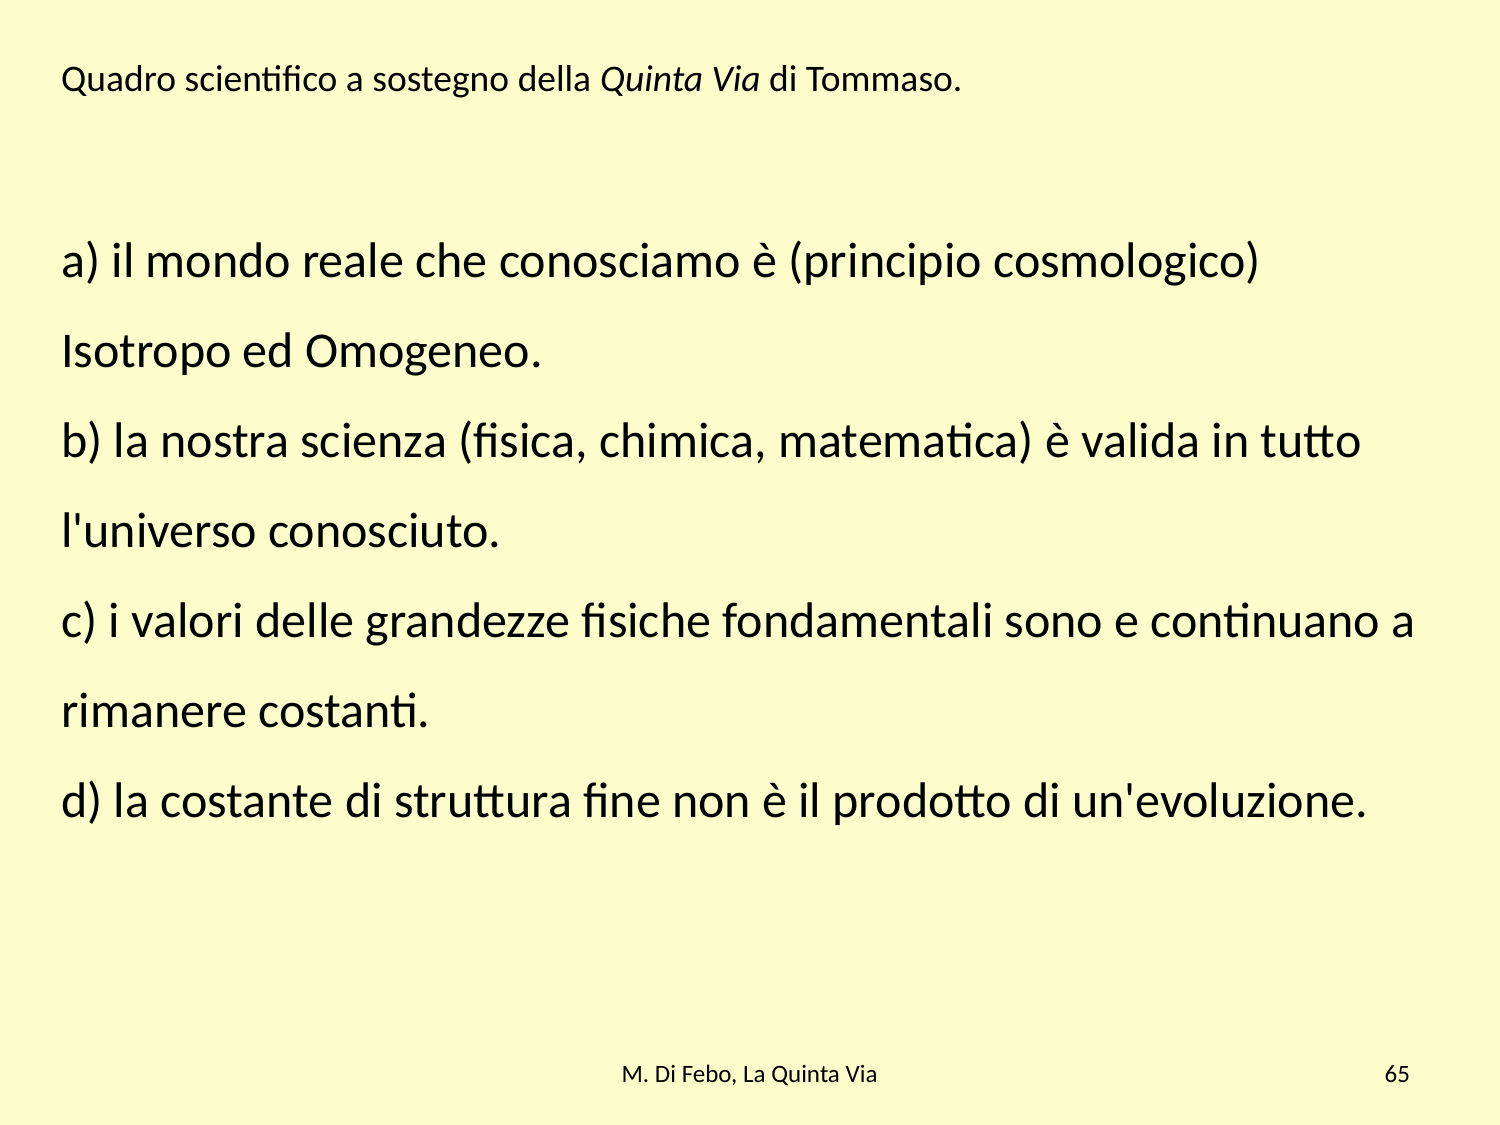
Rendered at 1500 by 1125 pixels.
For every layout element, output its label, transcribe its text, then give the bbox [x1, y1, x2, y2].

footer M. Di Febo, La Quinta Via [512, 1042, 988, 1103]
text_box Quadro scientifico a sostegno della Quinta Via di Tommaso. [46, 46, 1391, 107]
slide_number 65 [1074, 1042, 1425, 1103]
text_box a) il mondo reale che conosciamo è (principio cosmologico) Isotropo ed Omogeneo. b) la nostra scienza (fisica, chimica, matematica) è valida in tutto l'universo conosciuto. c) i valori delle grandezze fisiche fondamentali sono e continuano a rimanere costanti. d) la costante di struttura fine non è il prodotto di un'evoluzione. [46, 189, 1454, 835]
